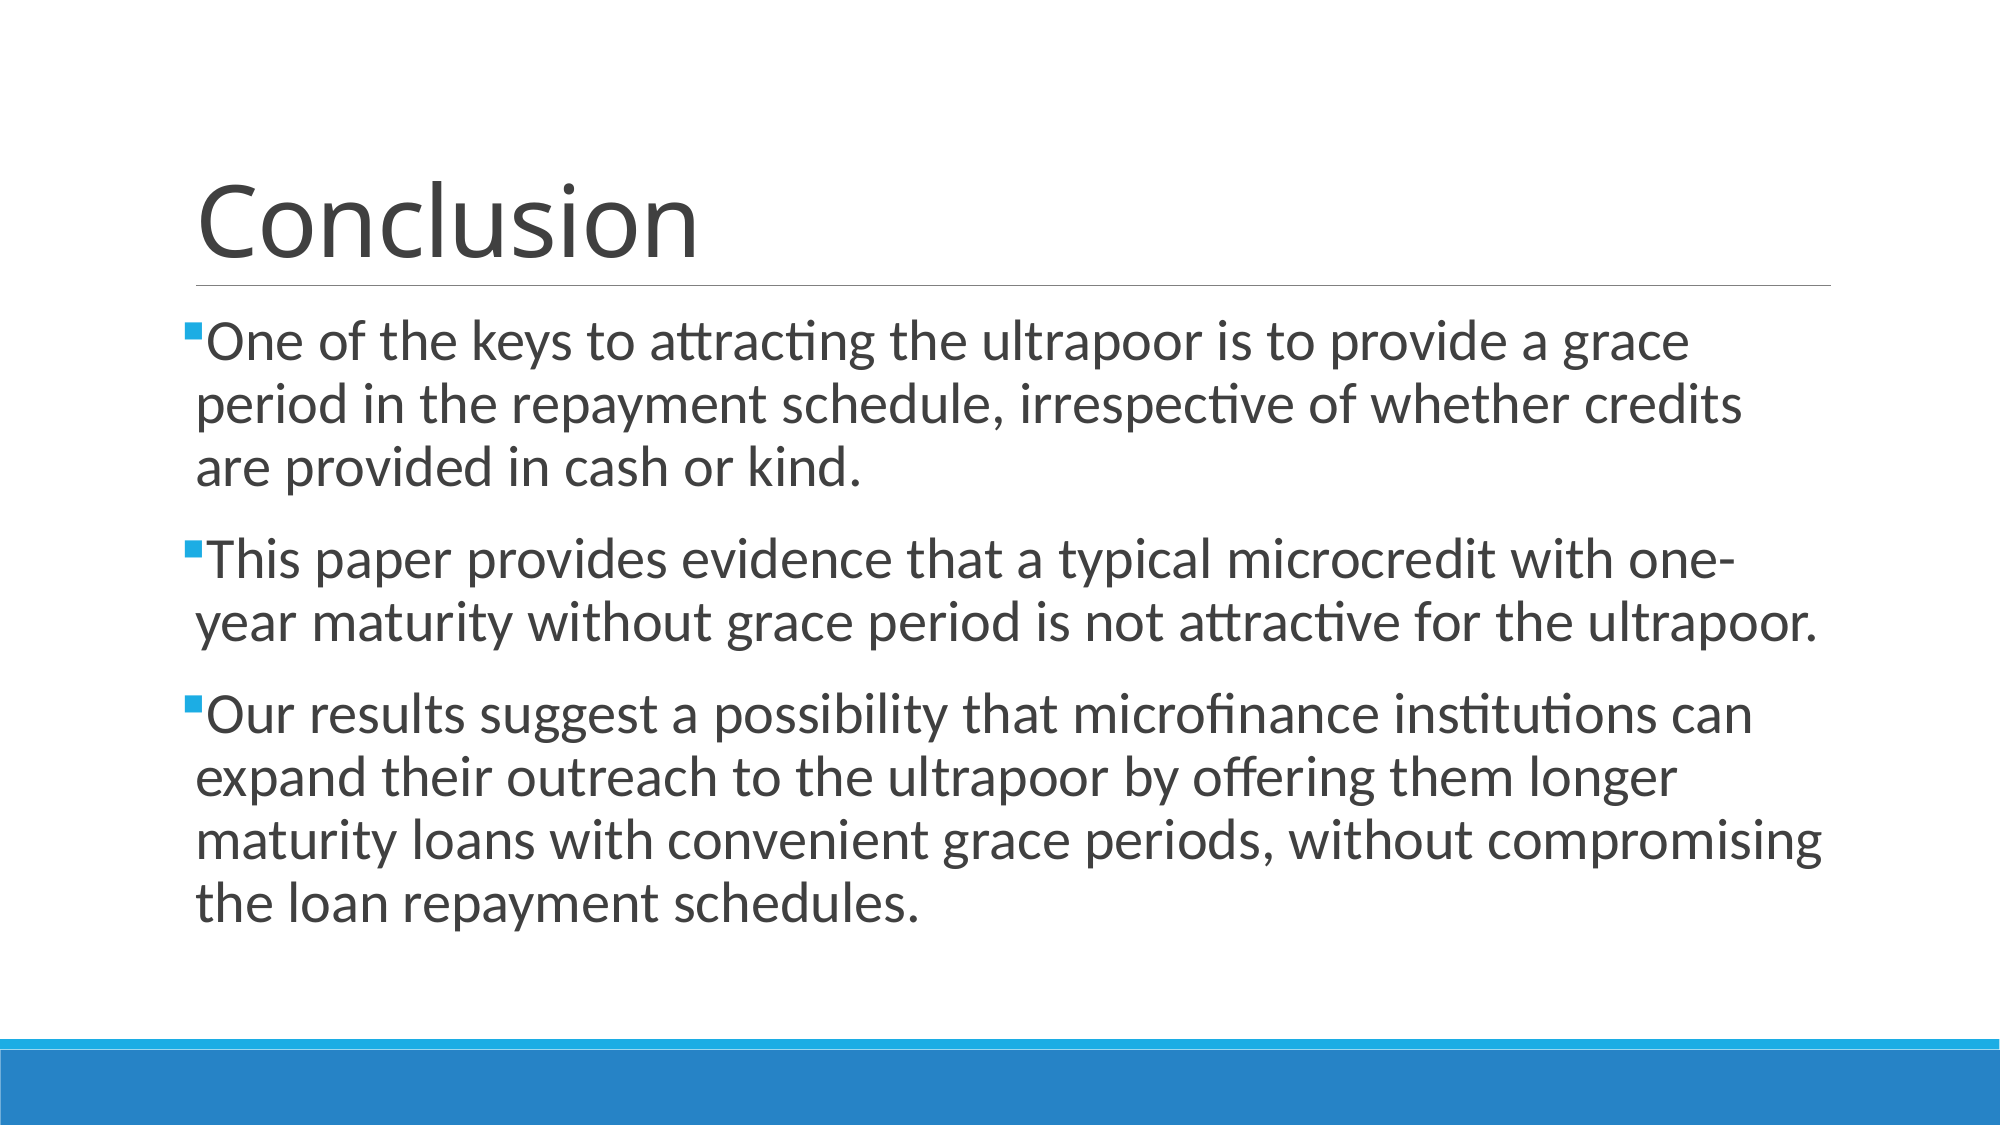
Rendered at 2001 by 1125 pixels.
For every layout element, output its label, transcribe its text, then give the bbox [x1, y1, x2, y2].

list One of the keys to attracting the ultrapoor is to provide a grace period in the repayment schedule, irrespective of whether credits are provided in cash or kind. This paper provides evidence that a typical microcredit with one-year maturity without grace period is not attractive for the ultrapoor. Our results suggest a possibility that microfinance institutions can expand their outreach to the ultrapoor by offering them longer maturity loans with convenient grace periods, without compromising the loan repayment schedules. [180, 302, 1830, 963]
title Conclusion [180, 47, 1830, 285]
